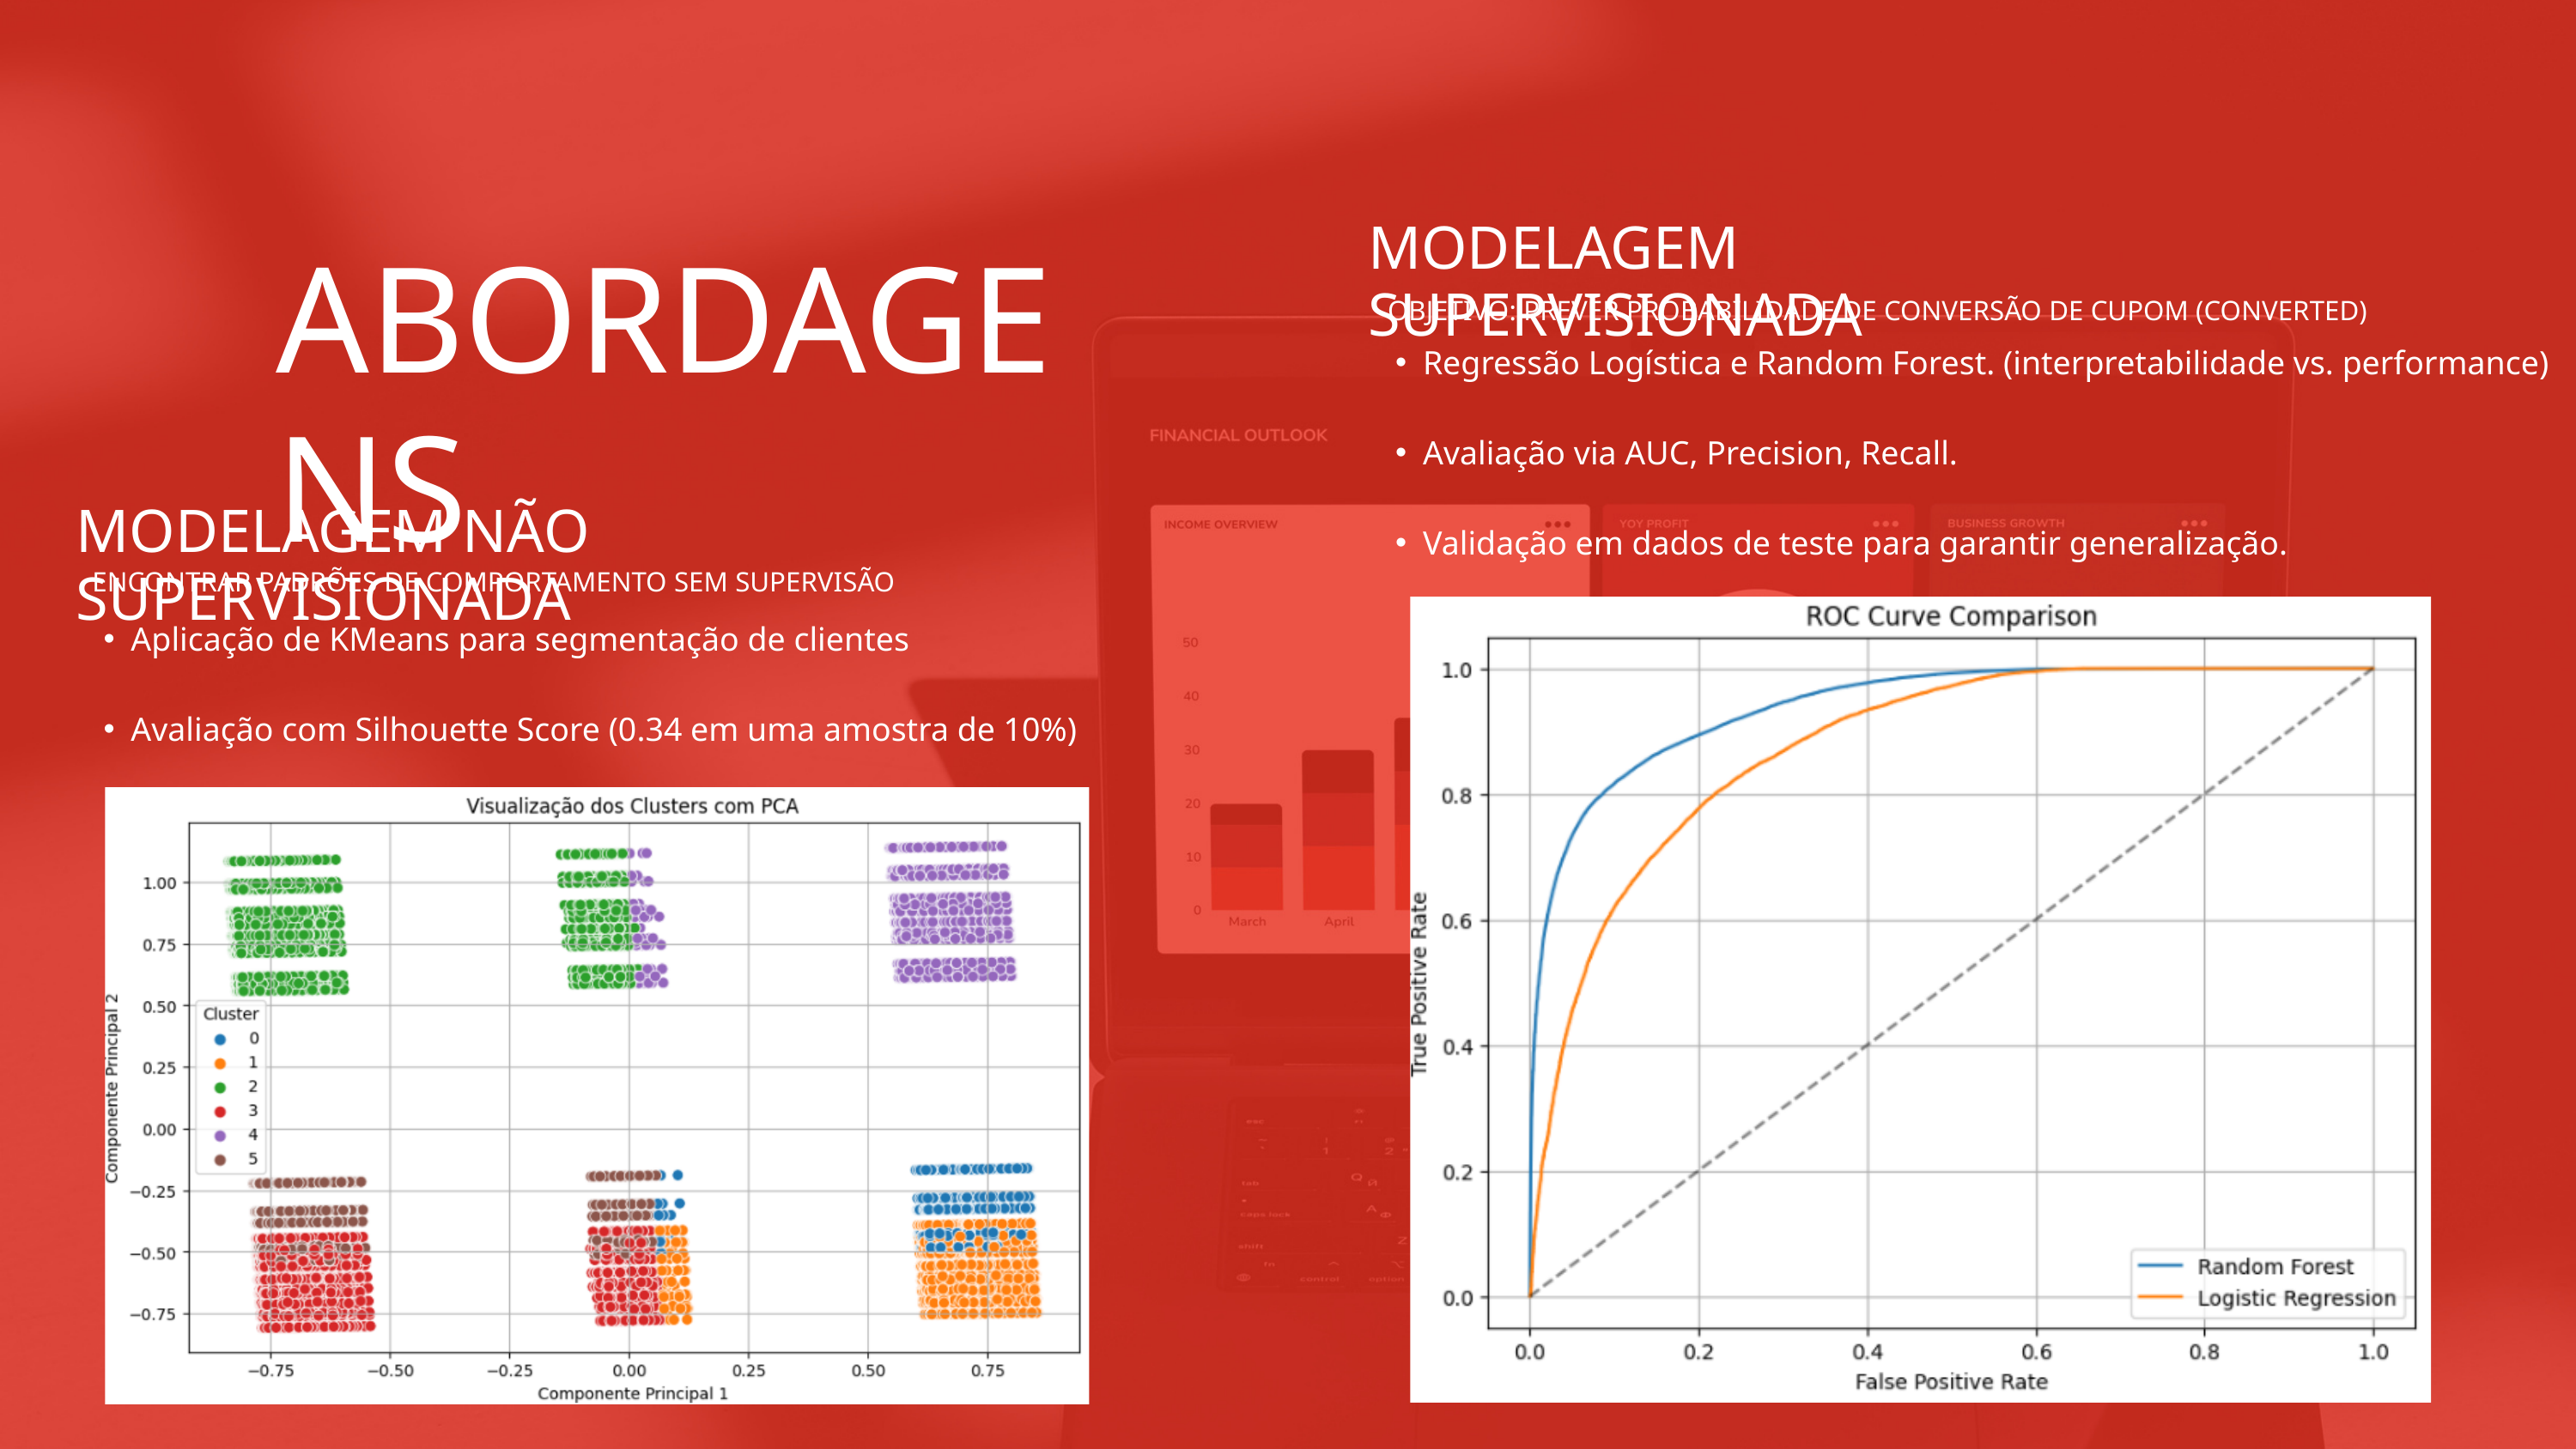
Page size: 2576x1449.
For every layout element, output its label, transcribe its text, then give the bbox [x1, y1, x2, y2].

text_box OBJETIVO: PREVER PROBABILIDADE DE CONVERSÃO DE CUPOM (CONVERTED) [1368, 294, 2388, 326]
text_box ABORDAGENS [276, 233, 1119, 571]
text_box Aplicação de KMeans para segmentação de clientes Avaliação com Silhouette Score (0.34 em uma amostra de 10%) [76, 612, 1119, 839]
text_box [1410, 607, 2432, 1403]
text_box Regressão Logística e Random Forest. (interpretabilidade vs. performance) Avaliação via AUC, Precision, Recall. Validação em dados de teste para garantir generalização. [1368, 336, 2576, 607]
text_box MODELAGEM NÃO SUPERVISIONADA [76, 496, 799, 567]
text_box MODELAGEM SUPERVISIONADA [1368, 326, 1955, 336]
text_box MODELAGEM NÃO SUPERVISIONADA [76, 597, 799, 612]
text_box [105, 839, 1090, 1404]
text_box [0, 0, 2576, 1449]
text_box MODELAGEM SUPERVISIONADA [1368, 212, 1955, 294]
text_box ENCONTRAR PADRÕES DE COMPORTAMENTO SEM SUPERVISÃO [76, 567, 912, 597]
